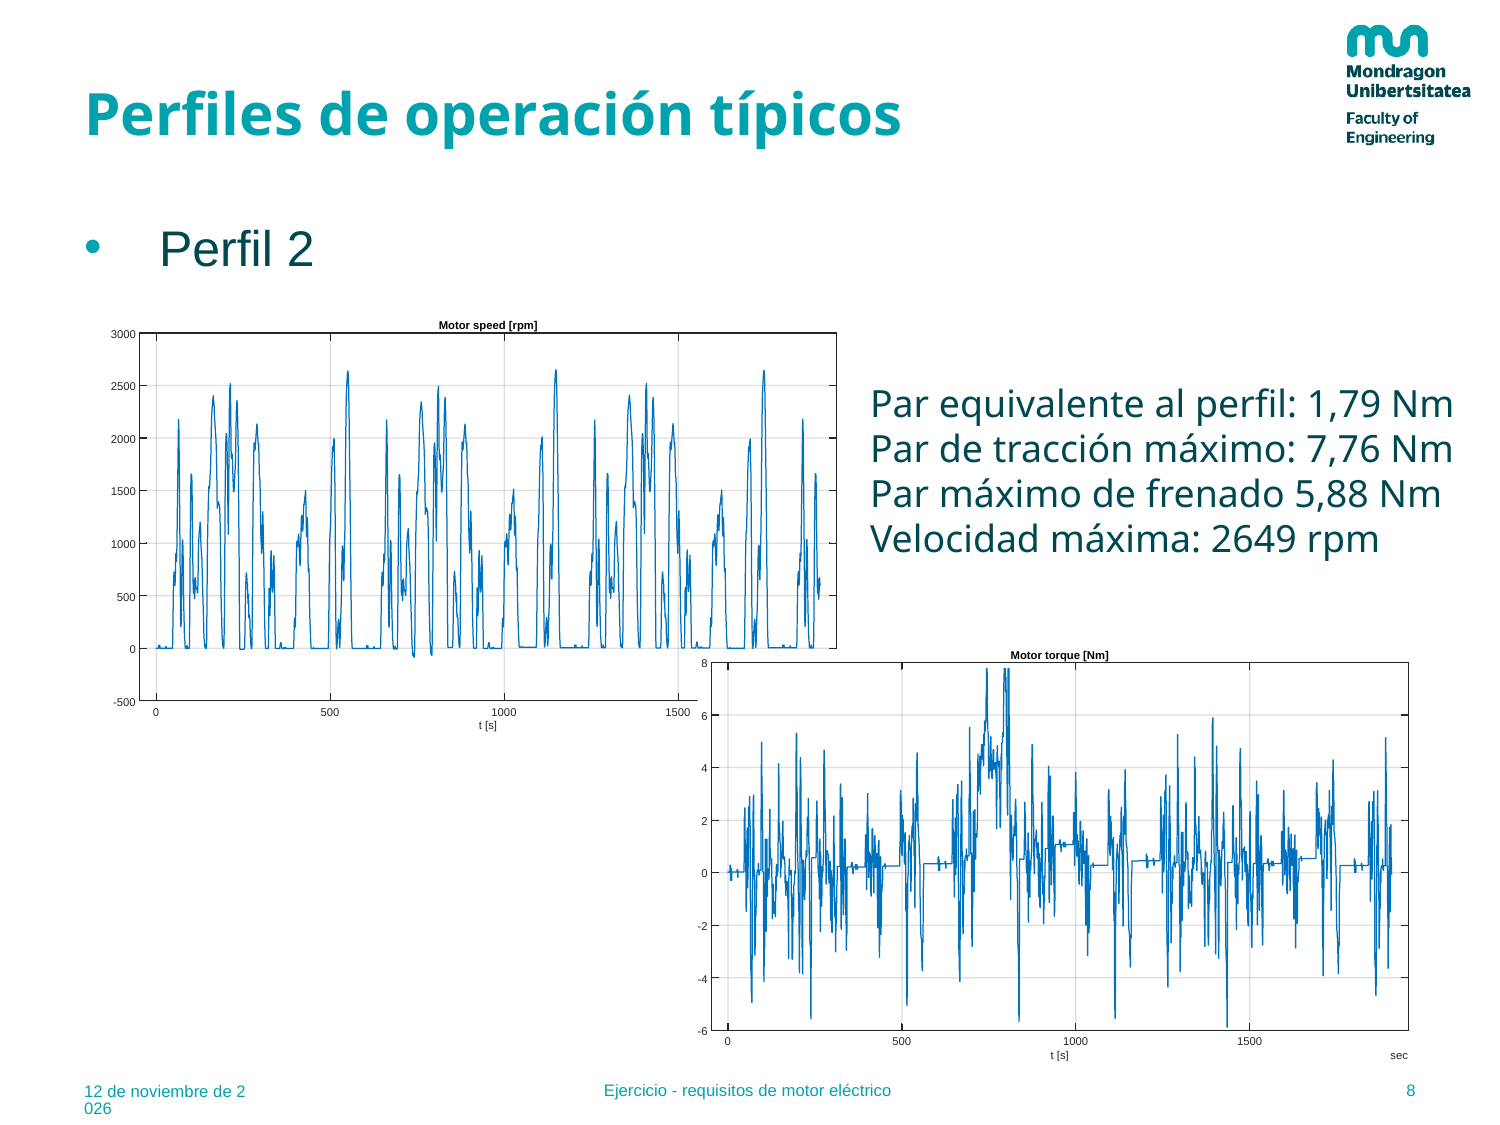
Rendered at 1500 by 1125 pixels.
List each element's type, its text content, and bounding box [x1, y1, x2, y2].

picture [110, 319, 1410, 1062]
list Perfil 2 [69, 209, 1431, 999]
text_box Par equivalente al perfil: 1,79 Nm Par de tracción máximo: 7,76 Nm Par máximo de frenado 5,88 Nm Velocidad máxima: 2649 rpm [855, 372, 1500, 568]
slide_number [69, 1060, 263, 1121]
picture [1319, 0, 1500, 170]
title Perfiles de operación típicos [69, 77, 1327, 148]
footer Ejercicio - requisitos de motor eléctrico [356, 1059, 1140, 1120]
slide_number 8 [1248, 1059, 1431, 1120]
